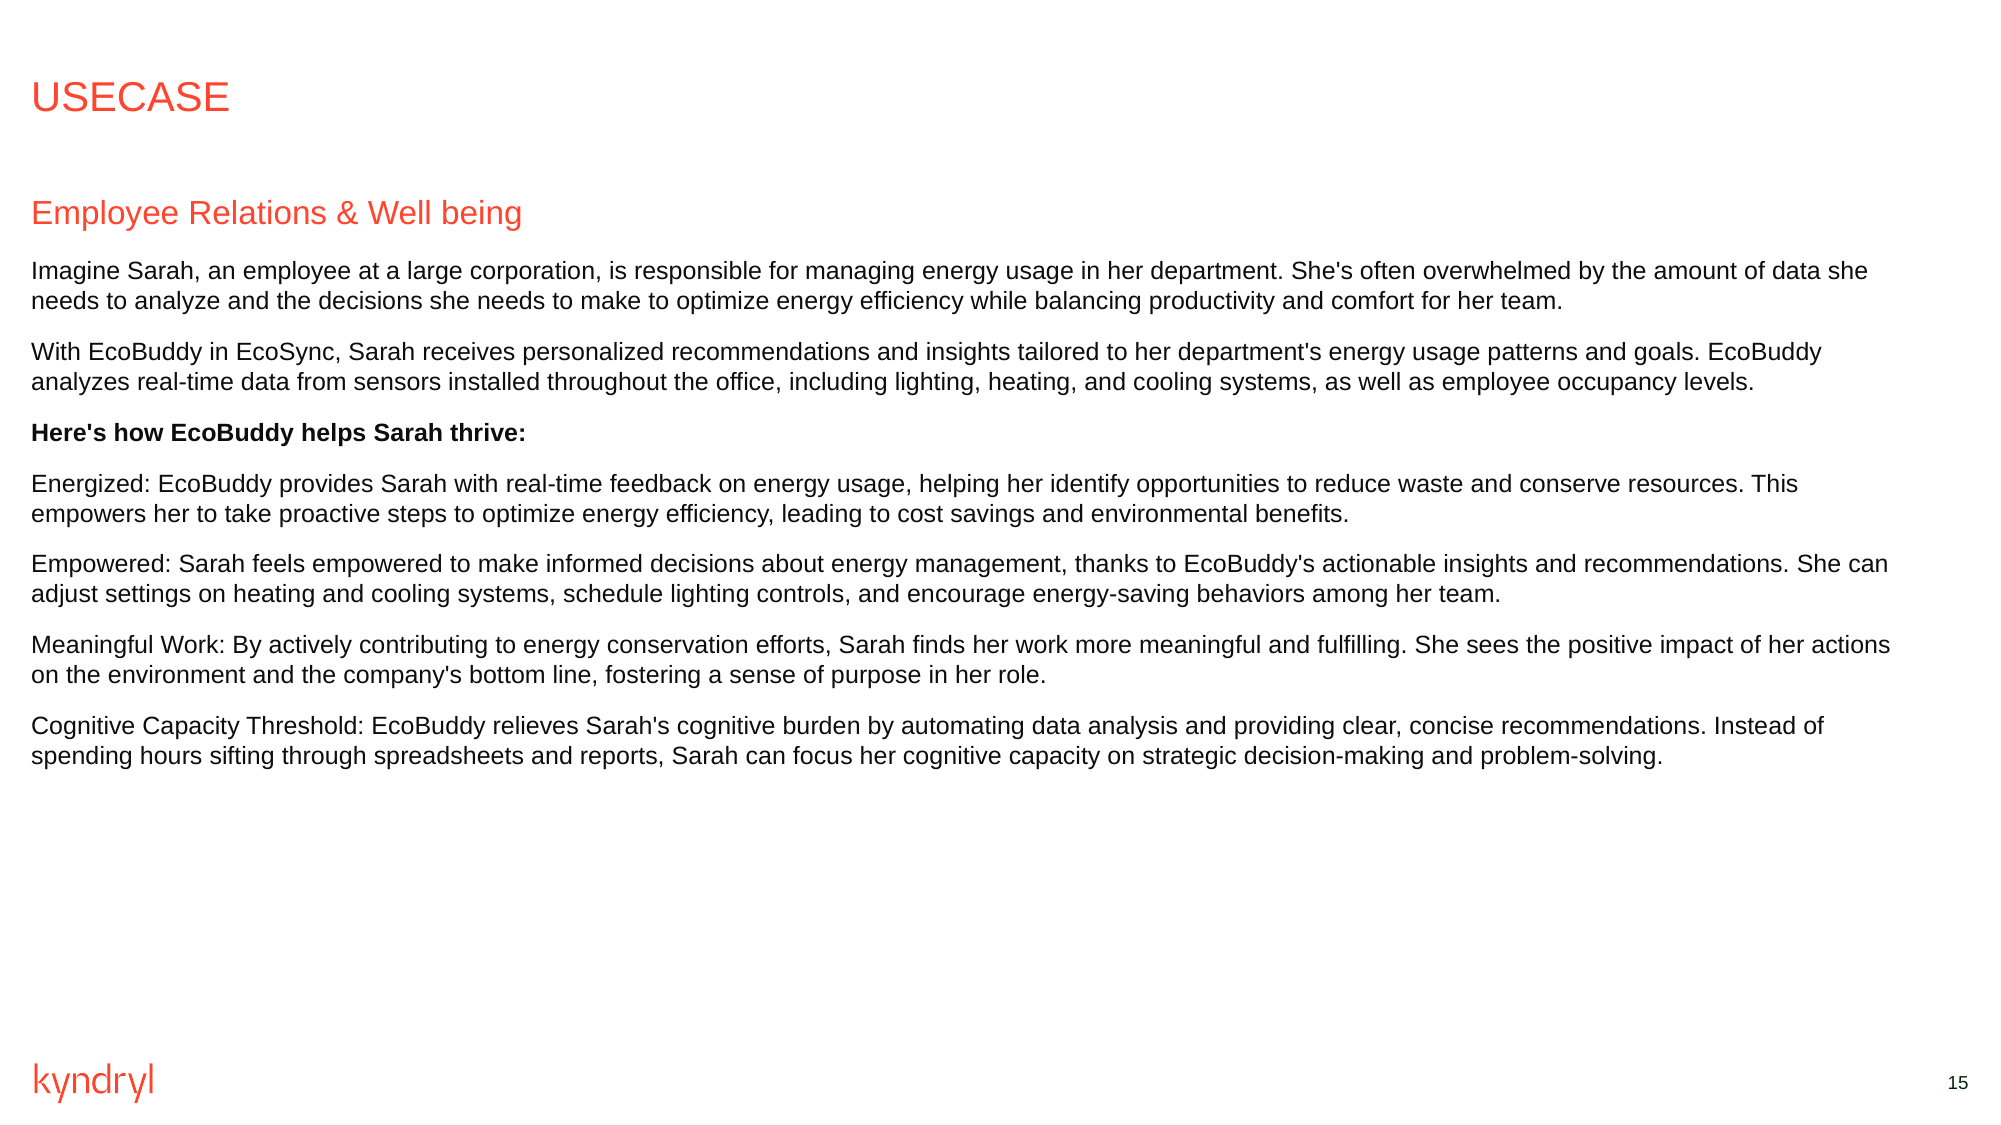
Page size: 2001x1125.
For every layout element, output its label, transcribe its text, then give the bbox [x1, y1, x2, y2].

list Imagine Sarah, an employee at a large corporation, is responsible for managing energy usage in her department. She's often overwhelmed by the amount of data she needs to analyze and the decisions she needs to make to optimize energy efficiency while balancing productivity and comfort for her team. With EcoBuddy in EcoSync, Sarah receives personalized recommendations and insights tailored to her department's energy usage patterns and goals. EcoBuddy analyzes real-time data from sensors installed throughout the office, including lighting, heating, and cooling systems, as well as employee occupancy levels. Here's how EcoBuddy helps Sarah thrive: Energized: EcoBuddy provides Sarah with real-time feedback on energy usage, helping her identify opportunities to reduce waste and conserve resources. This empowers her to take proactive steps to optimize energy efficiency, leading to cost savings and environmental benefits. Empowered: Sarah feels empowered to make informed decisions about energy management, thanks to EcoBuddy's actionable insights and recommendations. She can adjust settings on heating and cooling systems, schedule lighting controls, and encourage energy-saving behaviors among her team. Meaningful Work: By actively contributing to energy conservation efforts, Sarah finds her work more meaningful and fulfilling. She sees the positive impact of her actions on the environment and the company's bottom line, fostering a sense of purpose in her role. Cognitive Capacity Threshold: EcoBuddy relieves Sarah's cognitive burden by automating data analysis and providing clear, concise recommendations. Instead of spending hours sifting through spreadsheets and reports, Sarah can focus her cognitive capacity on strategic decision-making and problem-solving. [31, 254, 1908, 895]
list USECASE [31, 75, 695, 122]
picture [25, 1043, 162, 1121]
slide_number 15 [1518, 1071, 1969, 1093]
list Employee Relations & Well being [31, 190, 1662, 244]
